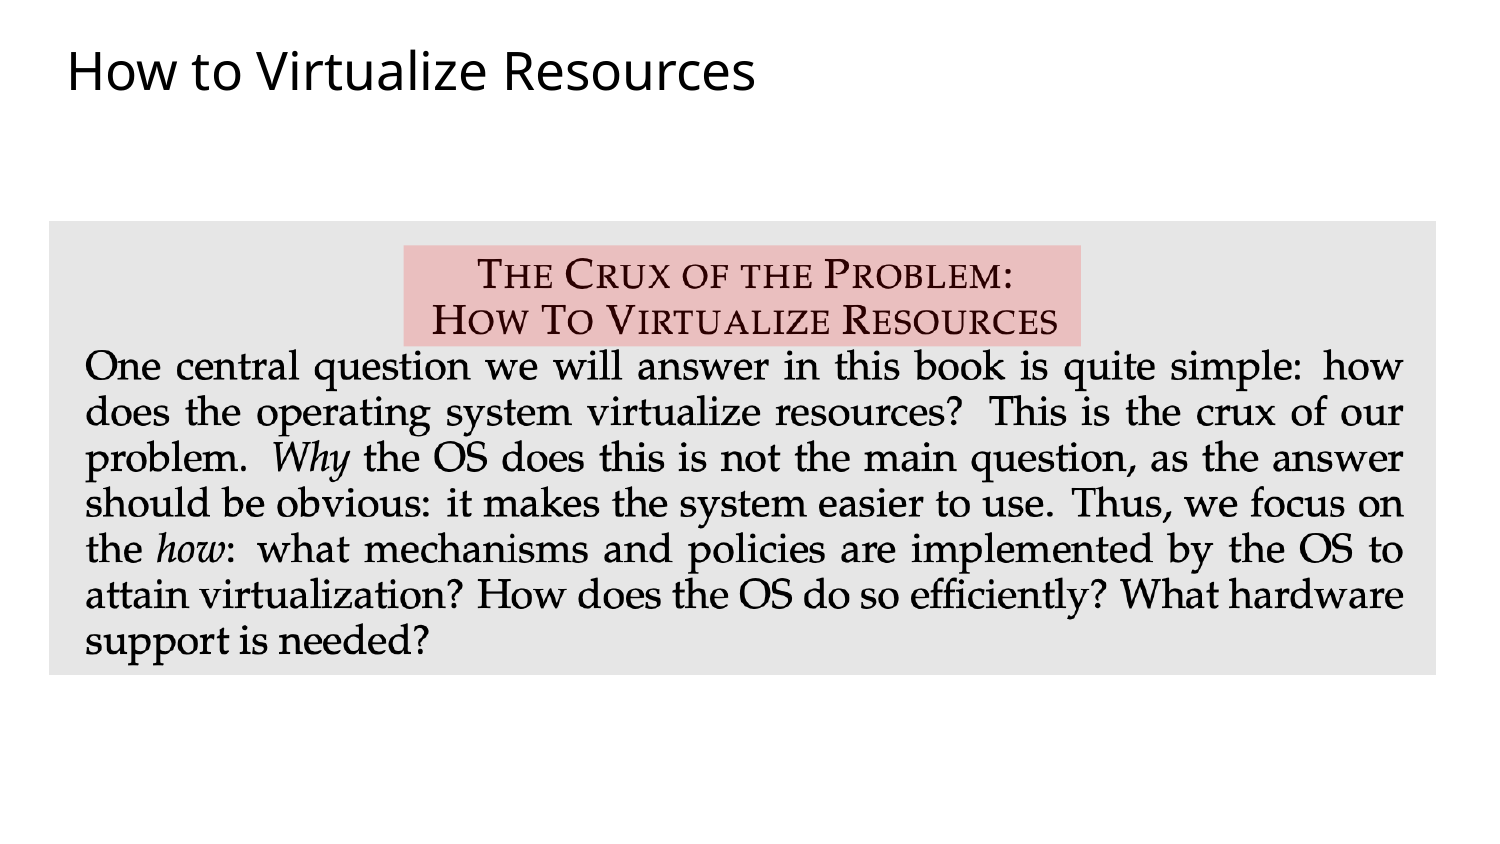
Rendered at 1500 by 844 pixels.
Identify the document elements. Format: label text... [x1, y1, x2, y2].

title How to Virtualize Resources [51, 22, 1449, 116]
picture [49, 221, 1437, 675]
